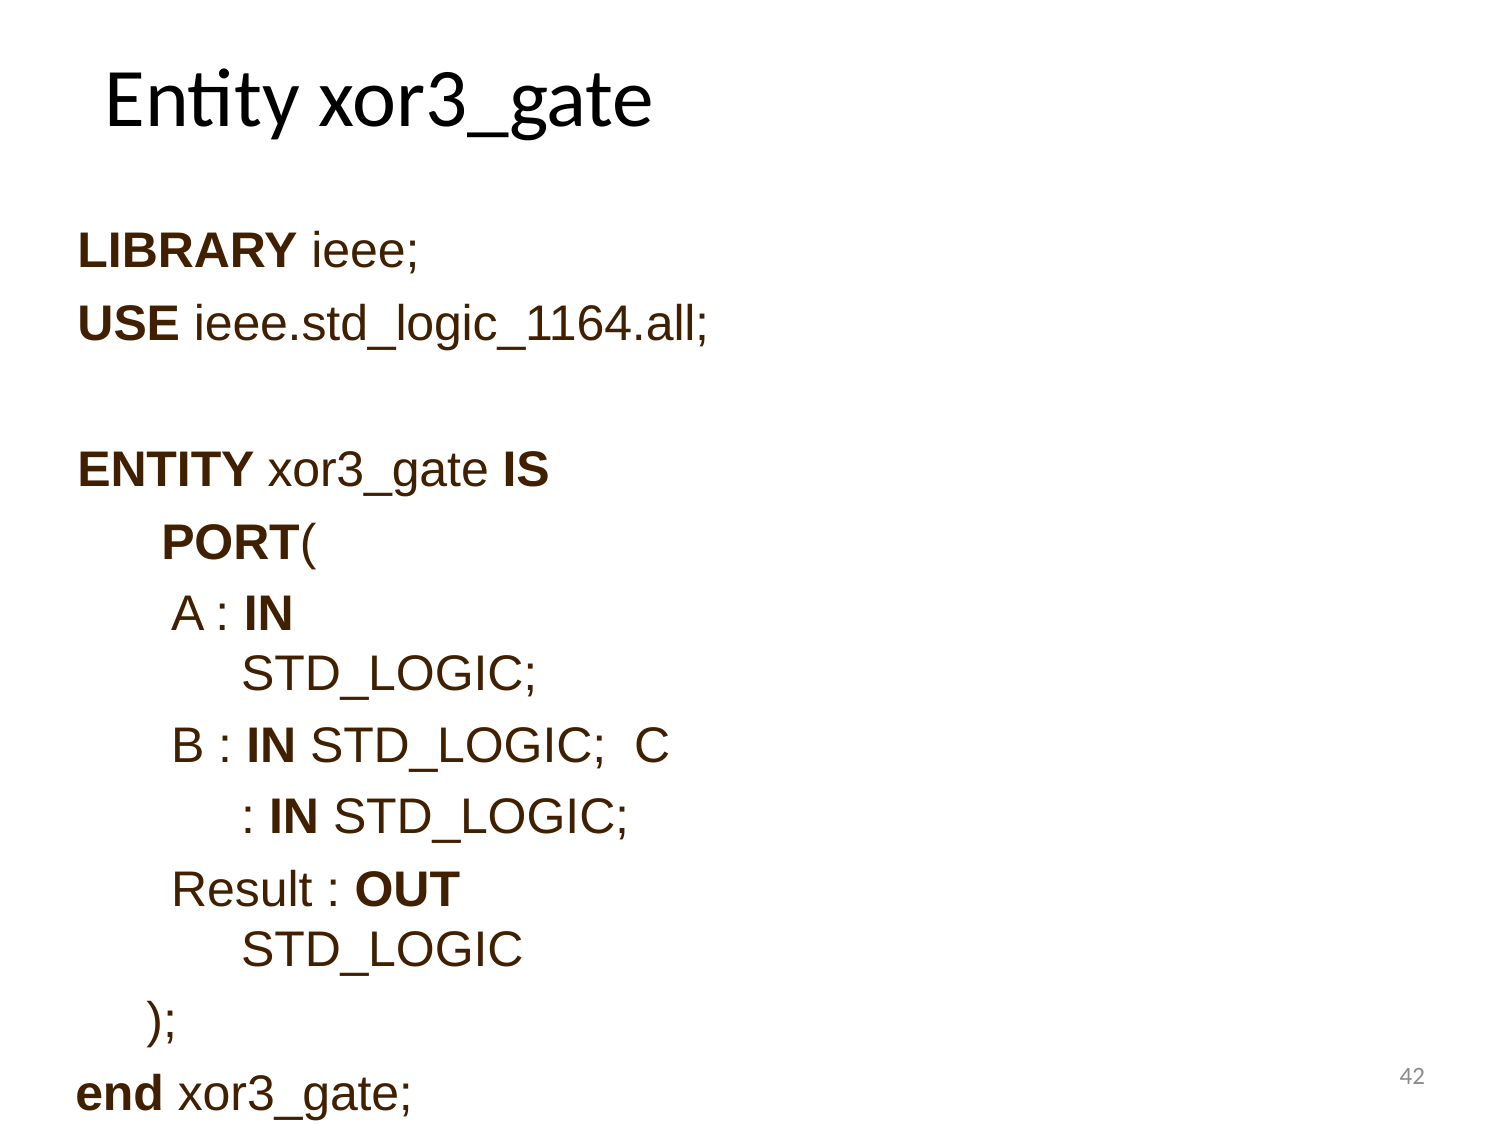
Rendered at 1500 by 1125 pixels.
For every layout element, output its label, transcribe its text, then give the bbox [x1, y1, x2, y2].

slide_number 42 [1074, 746, 1425, 1125]
text_box LIBRARY ieee; USE ieee.std_logic_1164.all; ENTITY xor3_gate IS PORT( A : IN STD_LOGIC; B : IN STD_LOGIC; C : IN STD_LOGIC; Result : OUT STD_LOGIC ); end xor3_gate; [75, 202, 830, 1121]
title Entity xor3_gate [75, 0, 682, 187]
